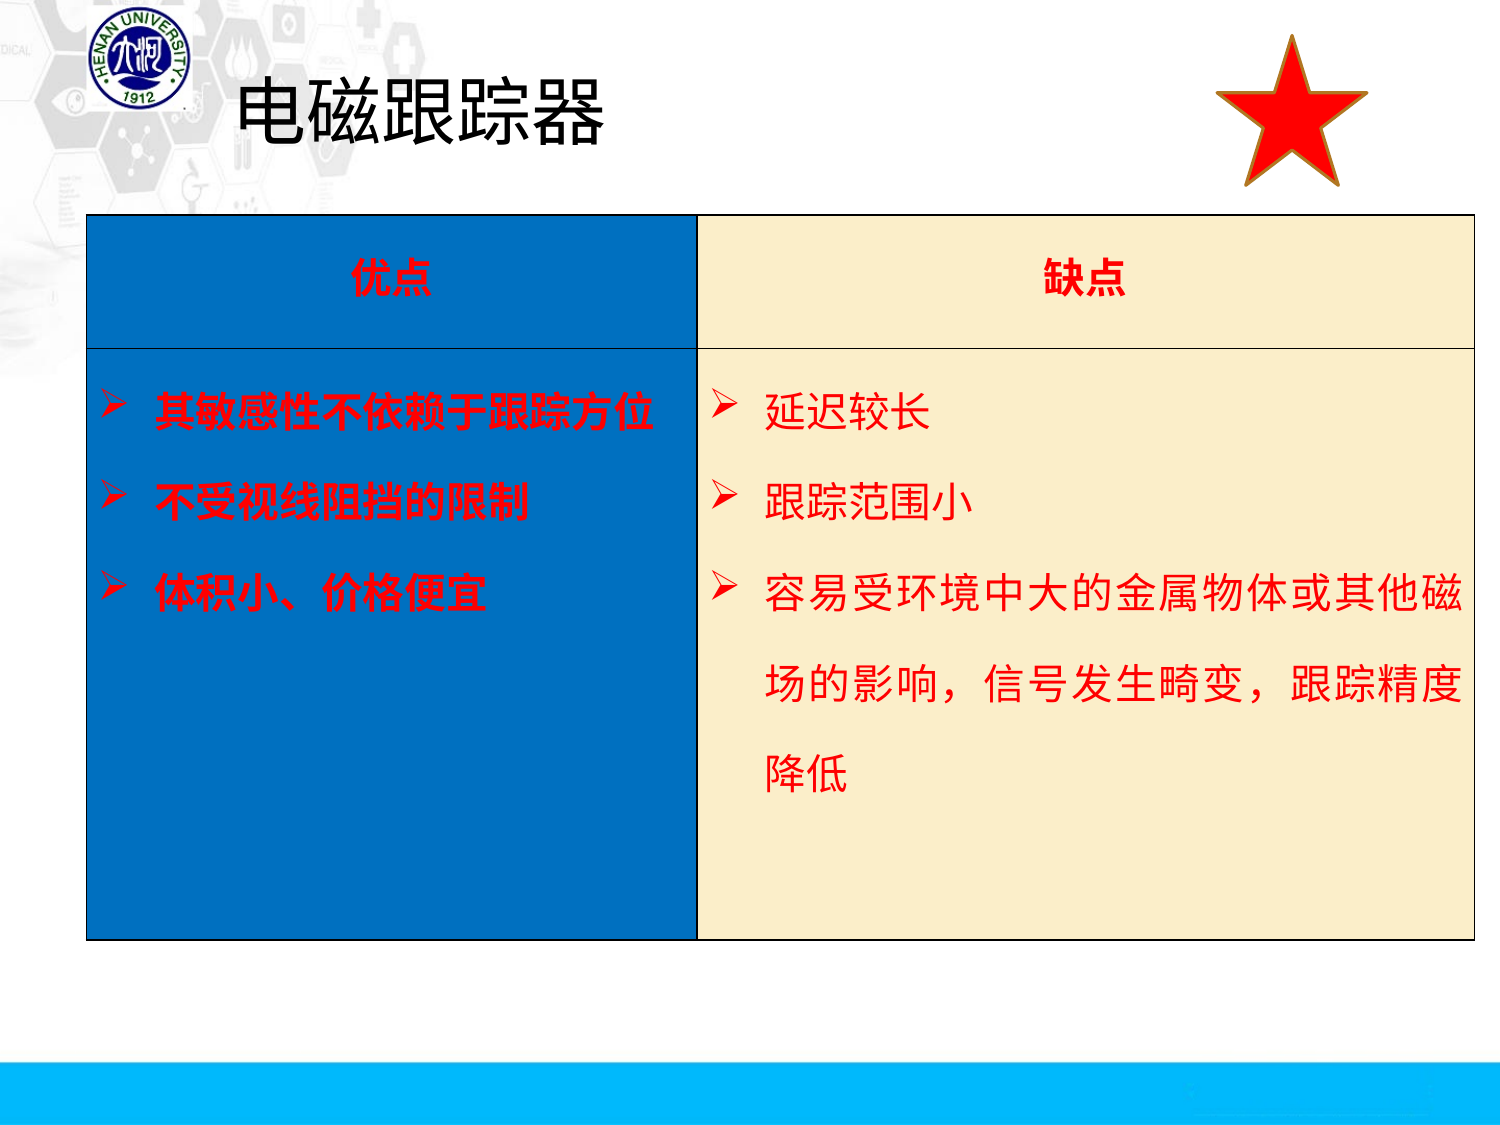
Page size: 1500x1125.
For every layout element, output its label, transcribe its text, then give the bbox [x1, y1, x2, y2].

table_header 缺点 [698, 216, 1474, 348]
text_box 电磁跟踪器 [216, 57, 993, 253]
table_cell 延迟较长 跟踪范围小 容易受环境中大的金属物体或其他磁场的影响，信号发生畸变，跟踪精度降低 [698, 349, 1474, 939]
picture [0, 0, 1500, 1063]
table_cell 其敏感性不依赖于跟踪方位 不受视线阻挡的限制 体积小、价格便宜 [87, 349, 696, 939]
text_box [1215, 33, 1369, 187]
table_header 优点 [87, 216, 696, 348]
